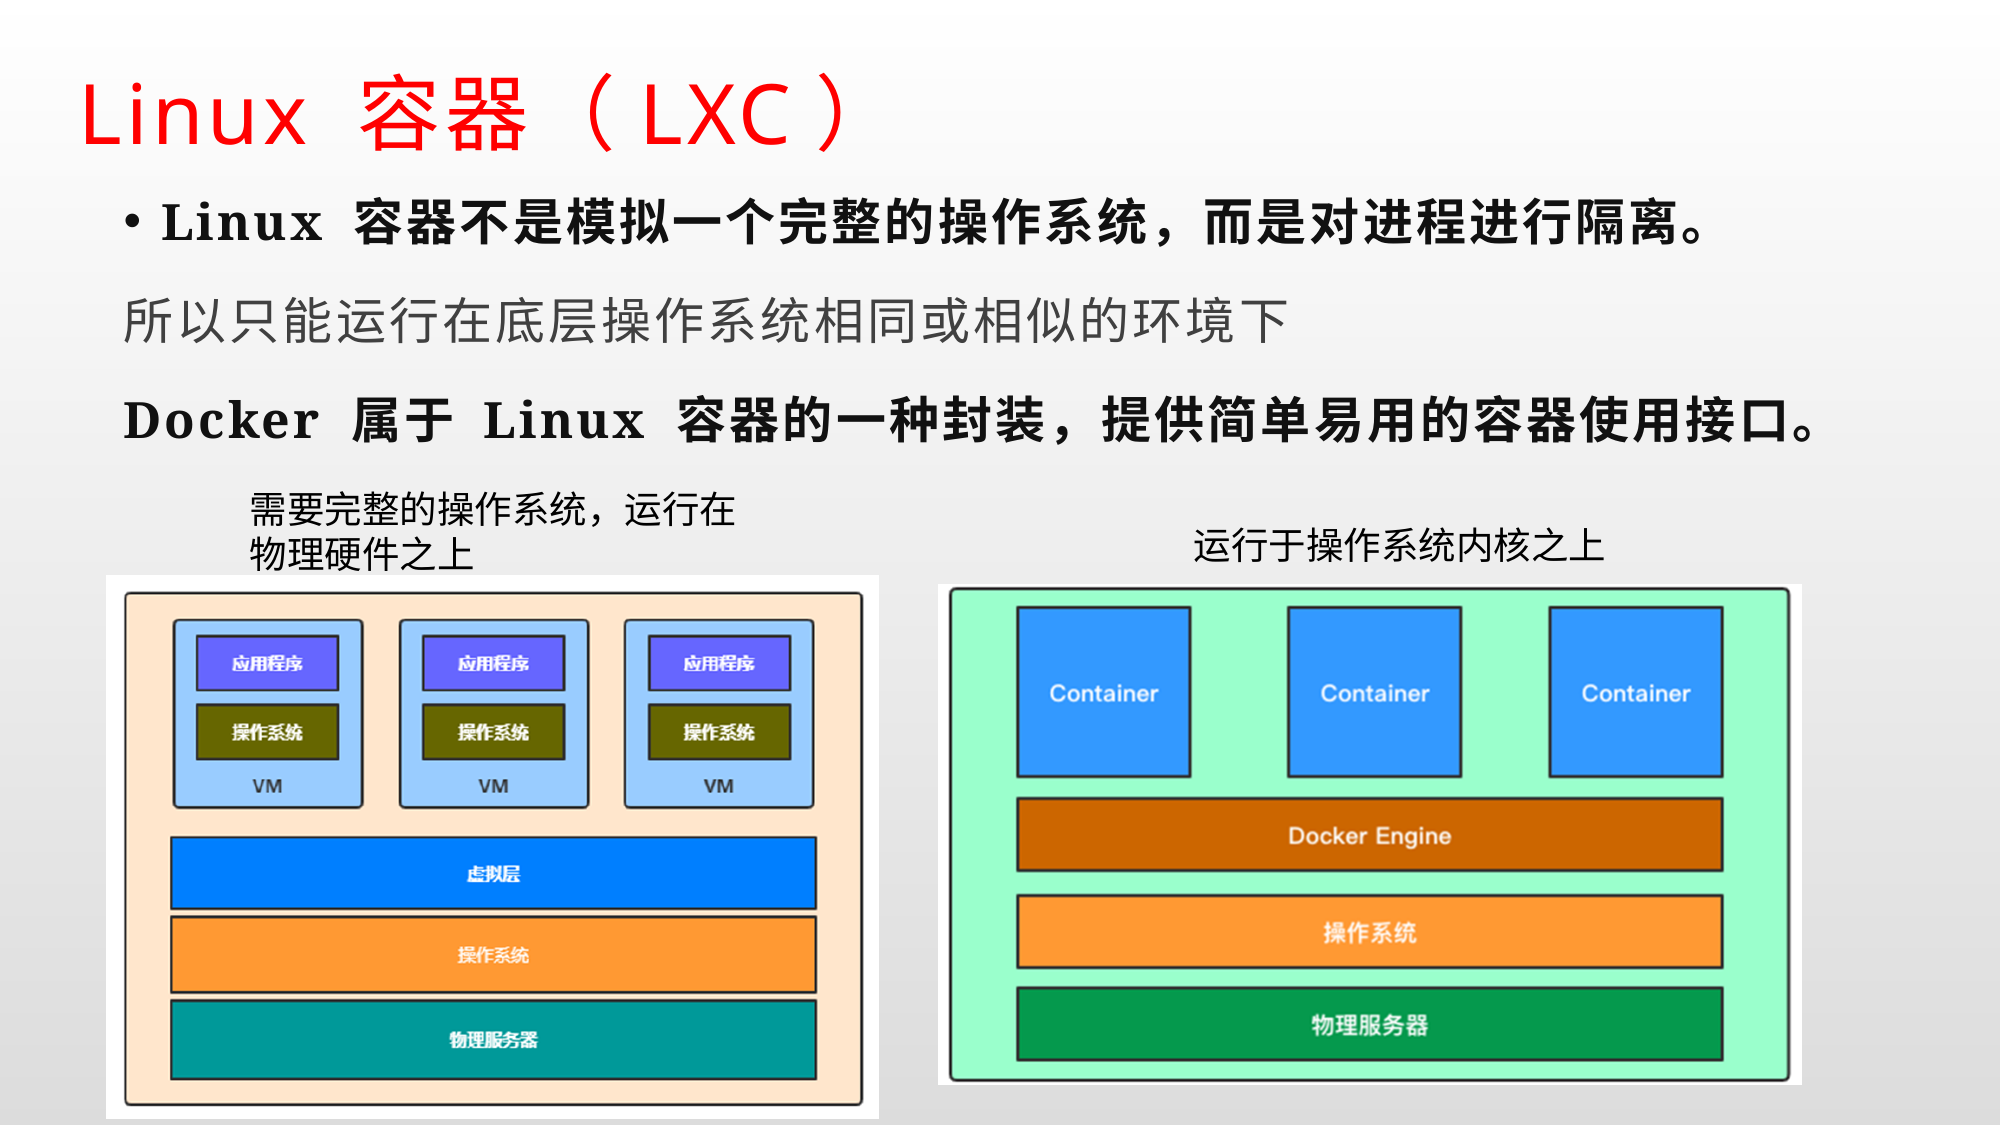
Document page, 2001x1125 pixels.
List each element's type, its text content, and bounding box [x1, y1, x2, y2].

picture [938, 584, 1802, 1085]
list Linux 容器不是模拟一个完整的操作系统，而是对进程进行隔离。 所以只能运行在底层操作系统相同或相似的环境下 Docker 属于 Linux 容器的一种封装，提供简单易用的容器使用接口。 [106, 172, 1832, 955]
text_box 运行于操作系统内核之上 [1179, 514, 1622, 575]
picture [106, 575, 879, 1119]
text_box 需要完整的操作系统，运行在物理硬件之上 [235, 478, 772, 575]
title Linux 容器（LXC） [62, 36, 1788, 187]
